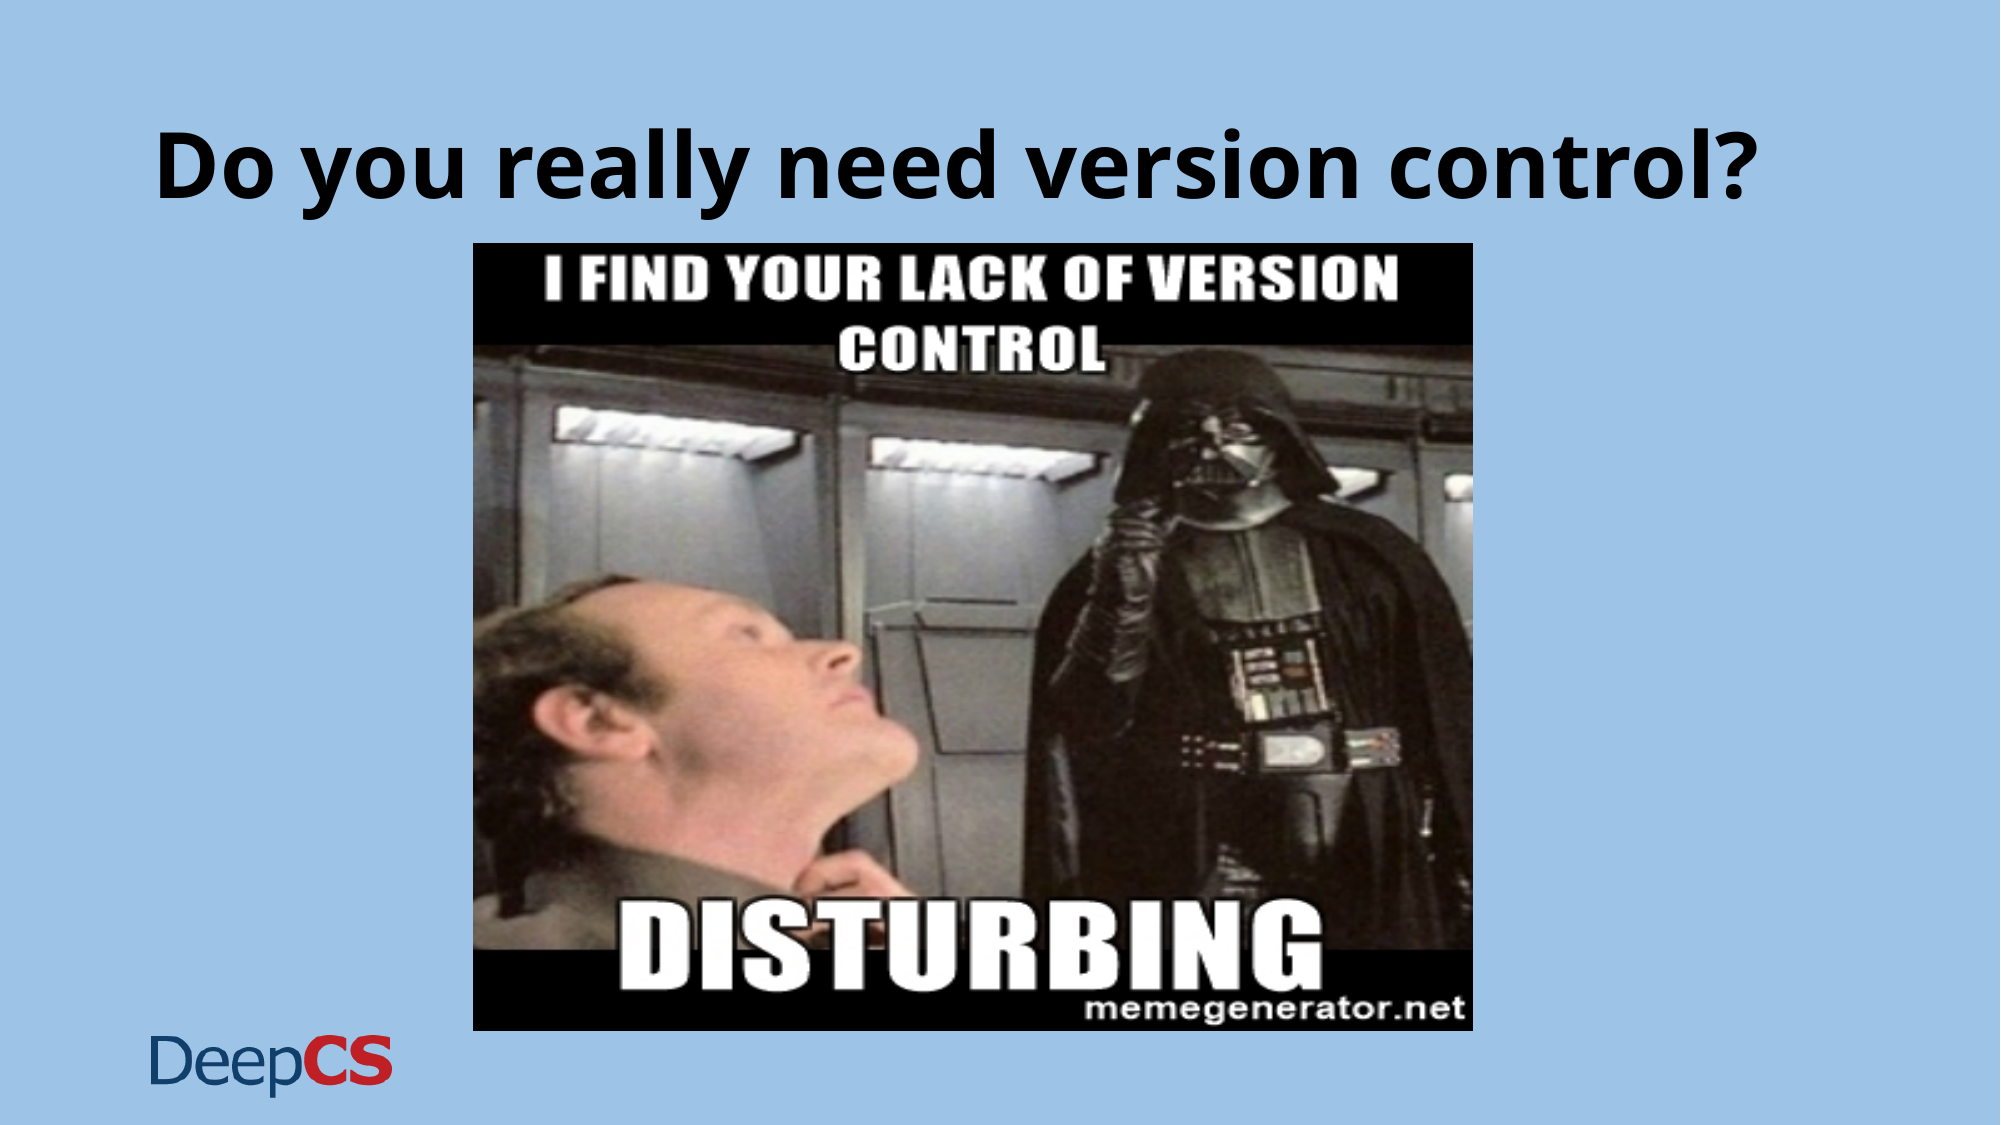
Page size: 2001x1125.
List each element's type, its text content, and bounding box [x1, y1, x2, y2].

picture [473, 243, 1473, 1031]
picture [137, 1022, 398, 1109]
title Do you really need version control? [137, 59, 1863, 278]
